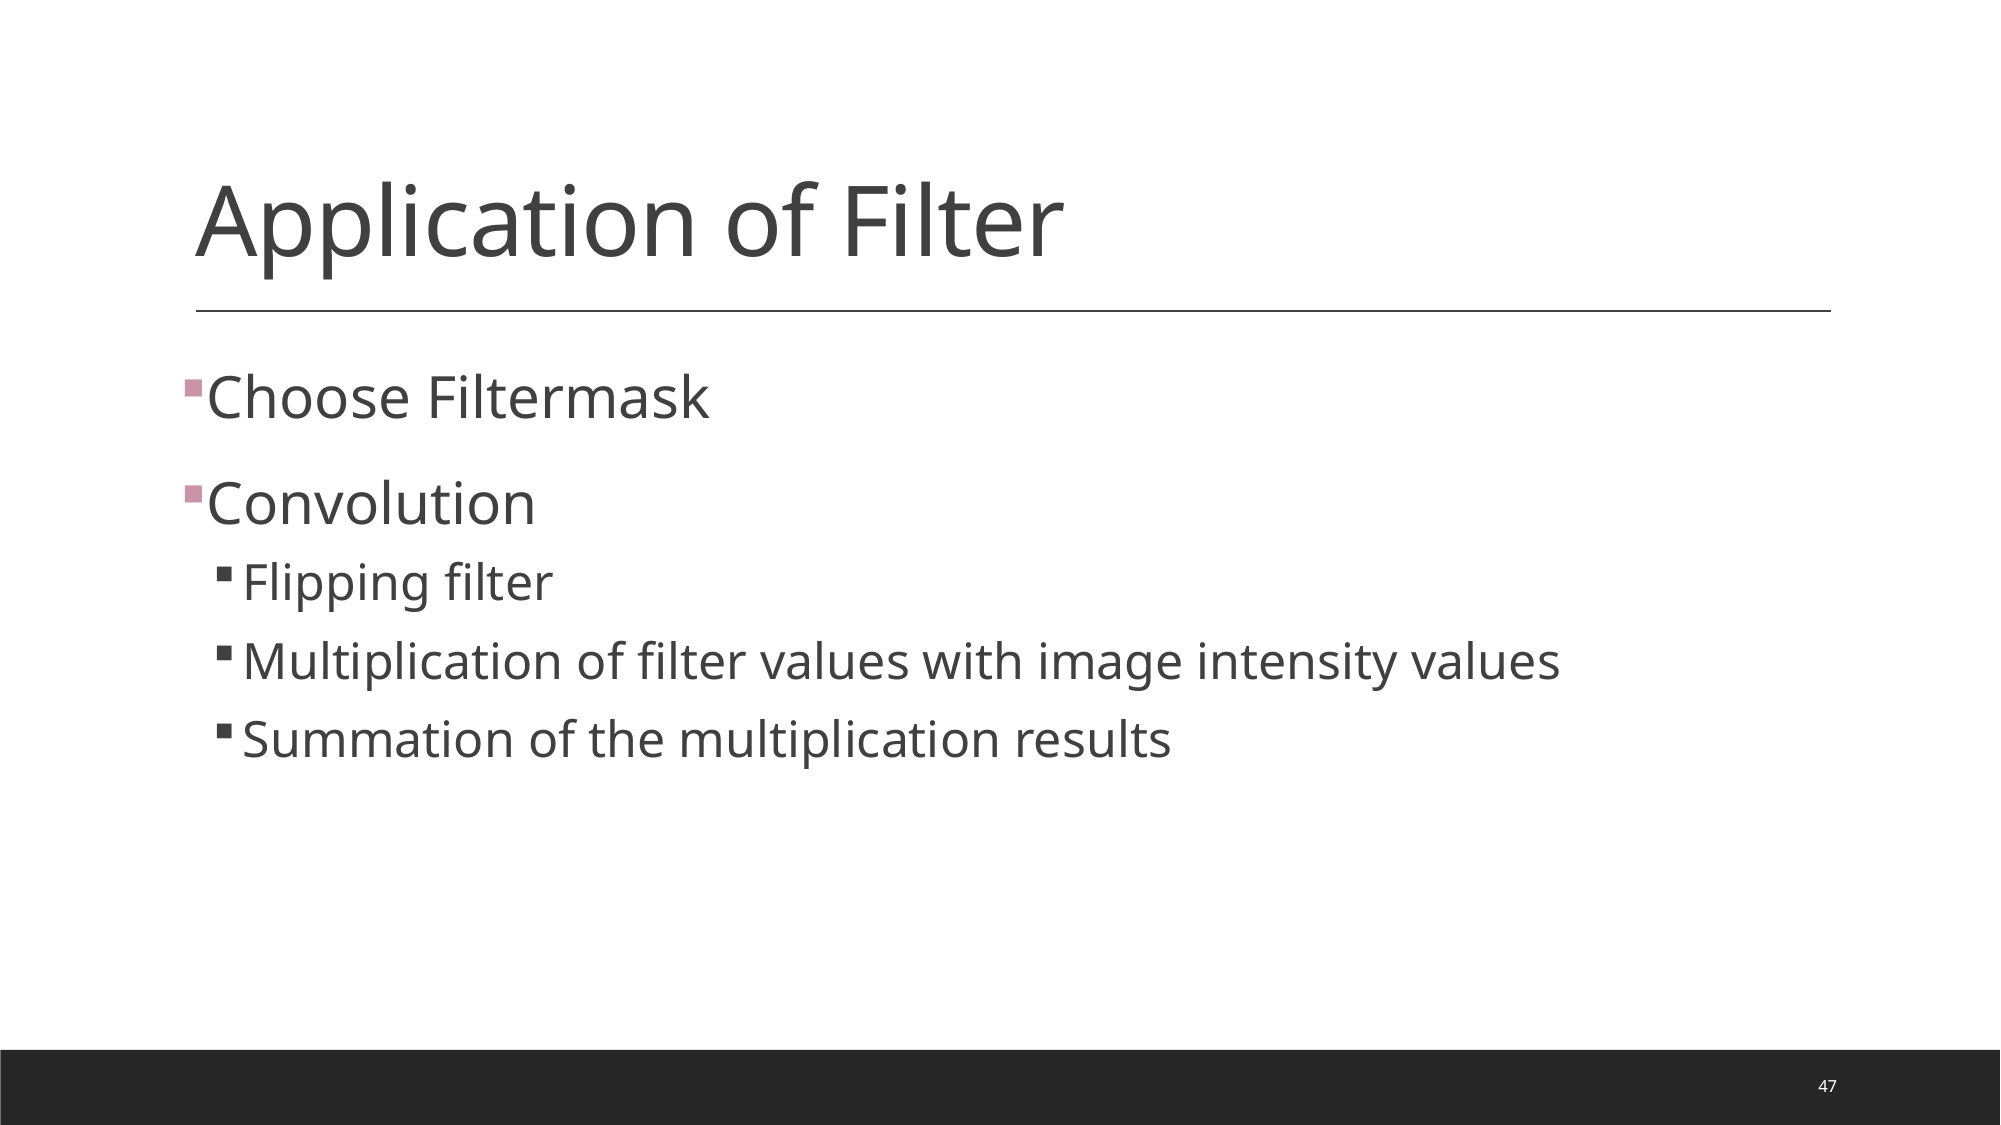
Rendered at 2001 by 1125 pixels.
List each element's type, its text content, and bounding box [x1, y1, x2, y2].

list Choose Filtermask Convolution Flipping filter Multiplication of filter values with image intensity values Summation of the multiplication results [180, 345, 1830, 963]
title Application of Filter [180, 47, 1830, 285]
slide_number 47 [1803, 1057, 1932, 1118]
